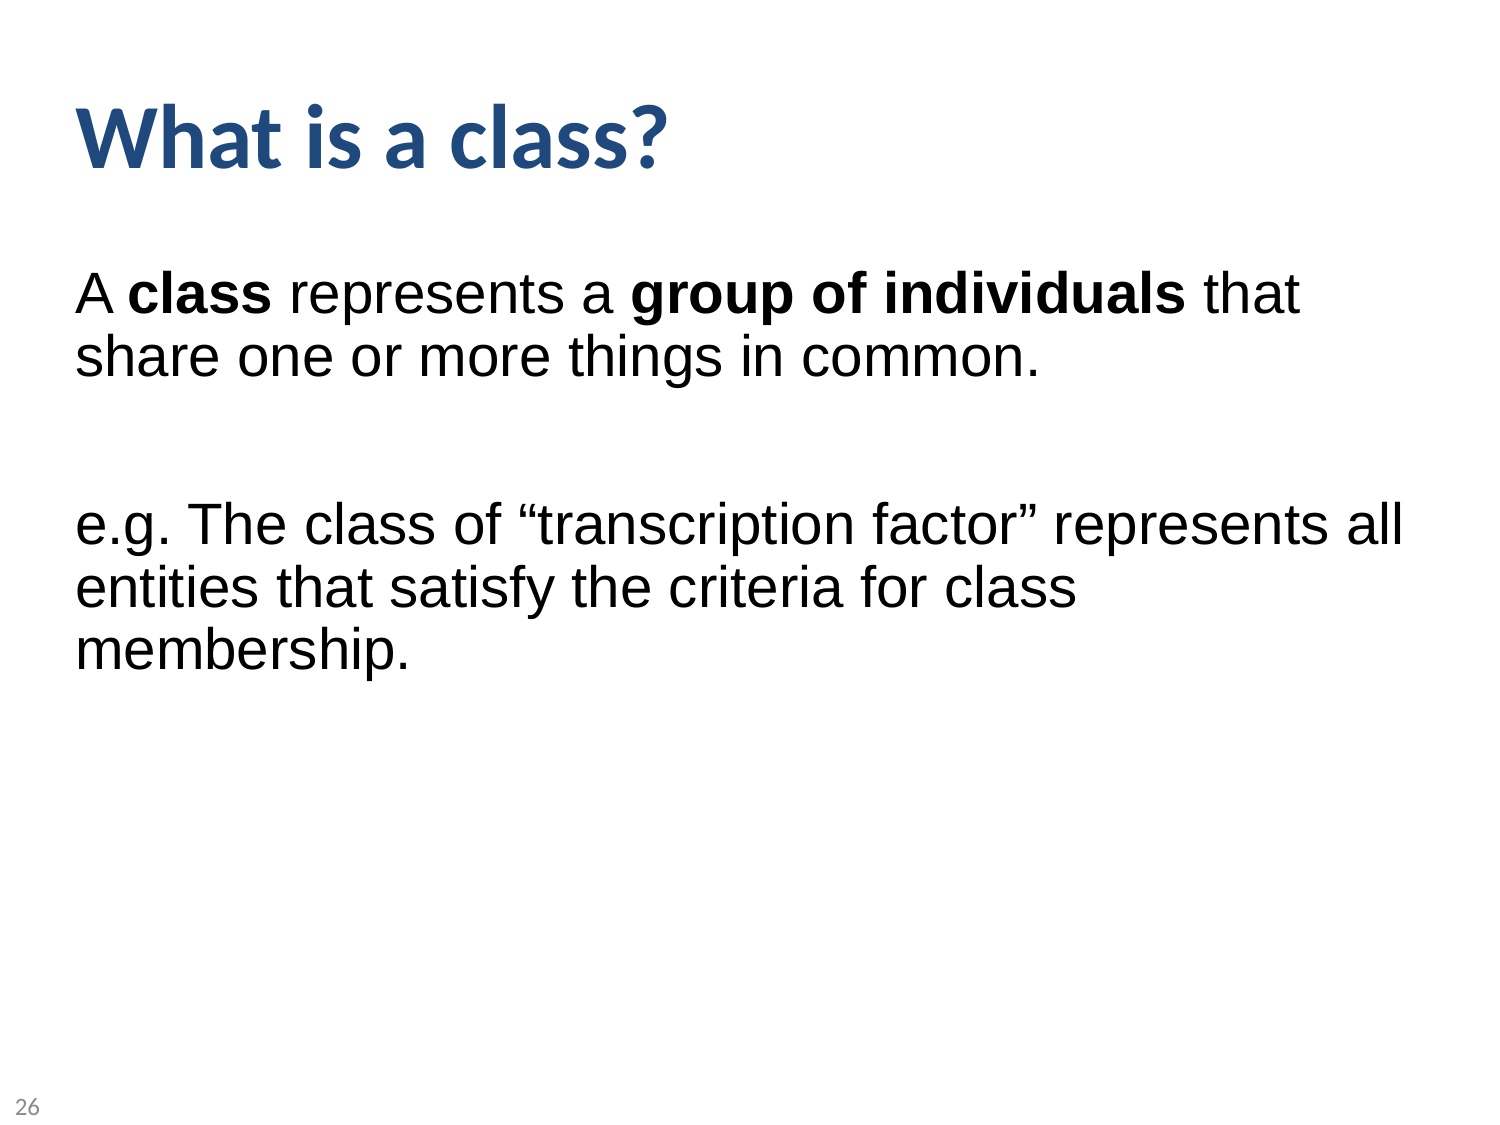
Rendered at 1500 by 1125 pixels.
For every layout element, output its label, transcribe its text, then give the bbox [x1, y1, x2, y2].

title What is a class? [75, 44, 1425, 233]
text_box 26 [0, 1087, 350, 1124]
text_box [48, 232, 1355, 958]
list A class represents a group of individuals that share one or more things in common. e.g. The class of “transcription factor” represents all entities that satisfy the criteria for class membership. [75, 263, 1425, 916]
